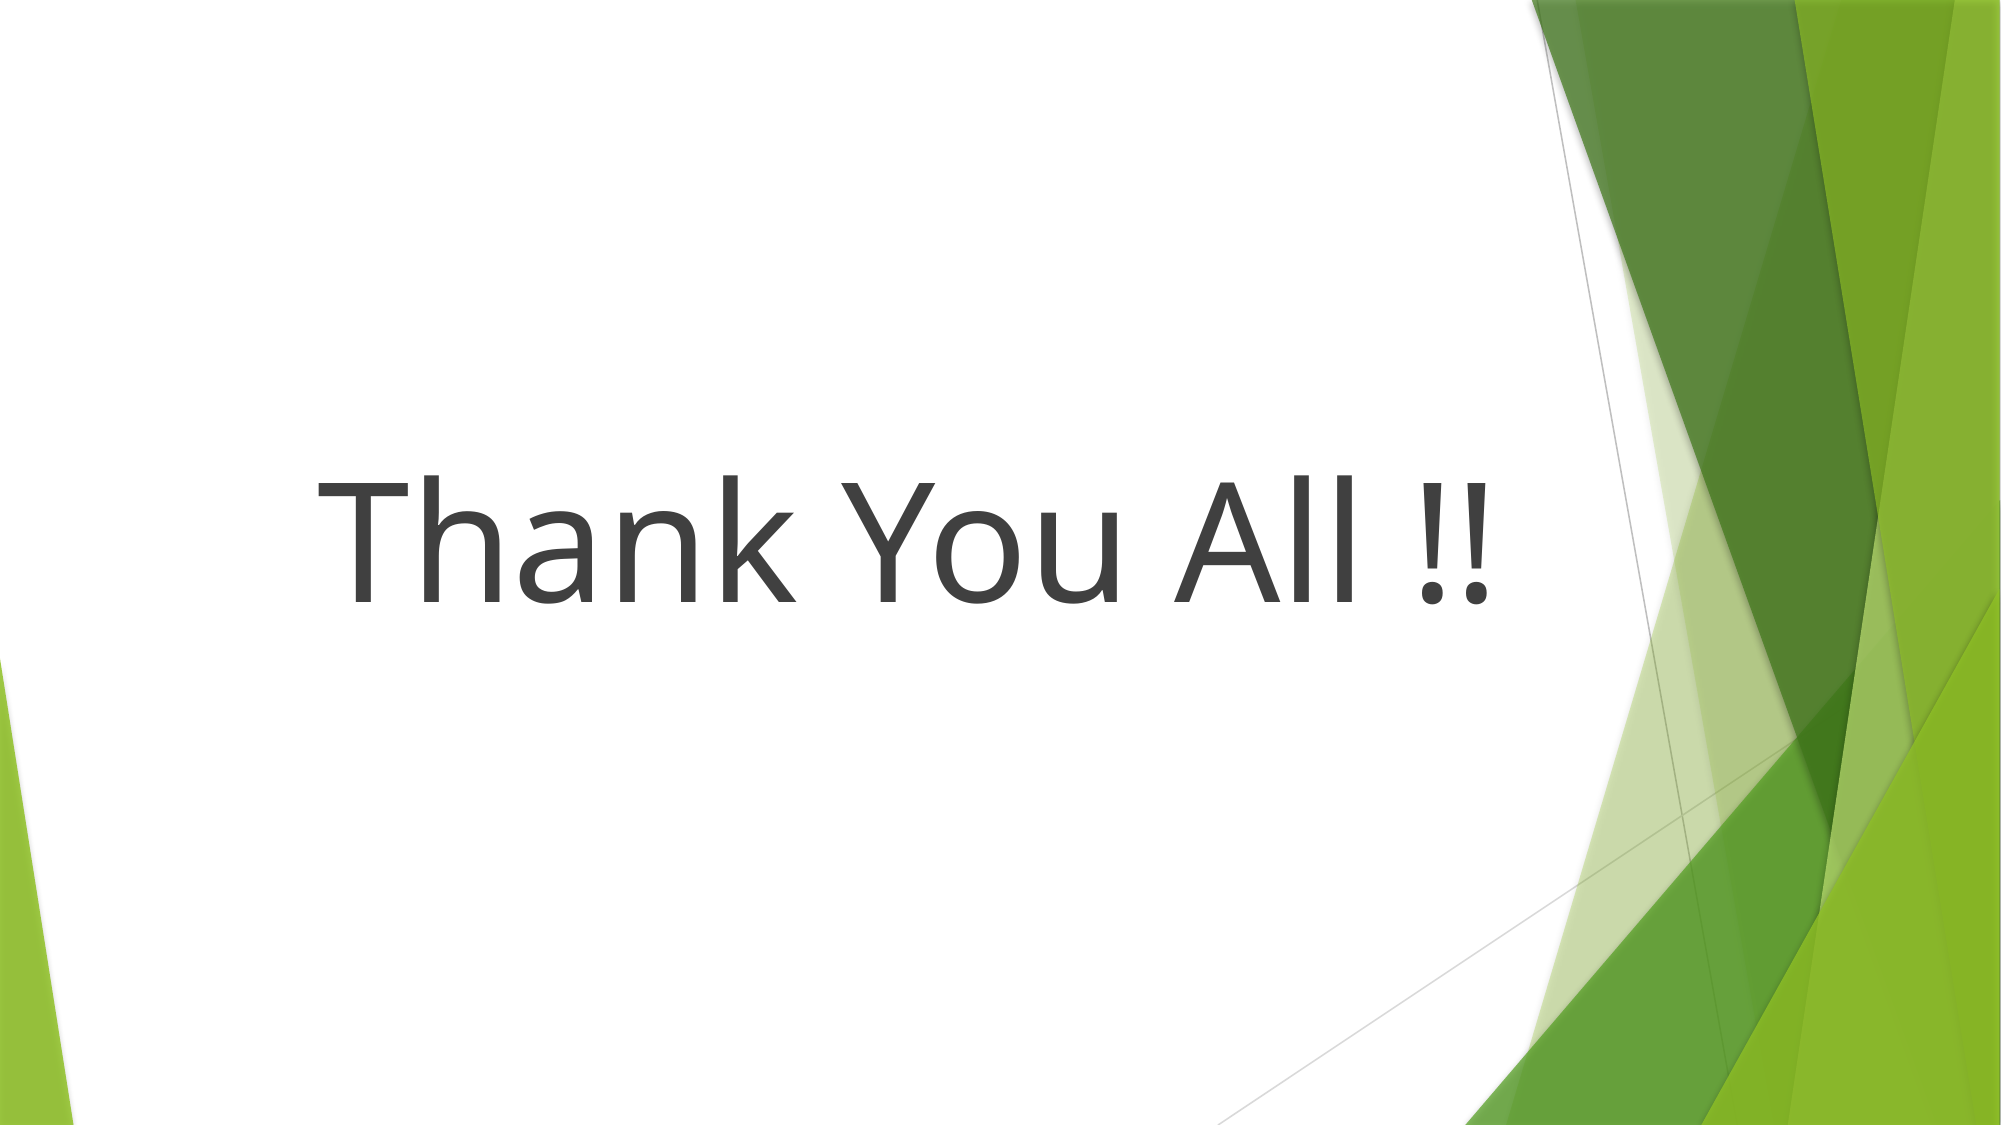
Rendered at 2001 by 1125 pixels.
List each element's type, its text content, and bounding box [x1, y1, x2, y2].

list Thank You All !! [0, 428, 1800, 1125]
